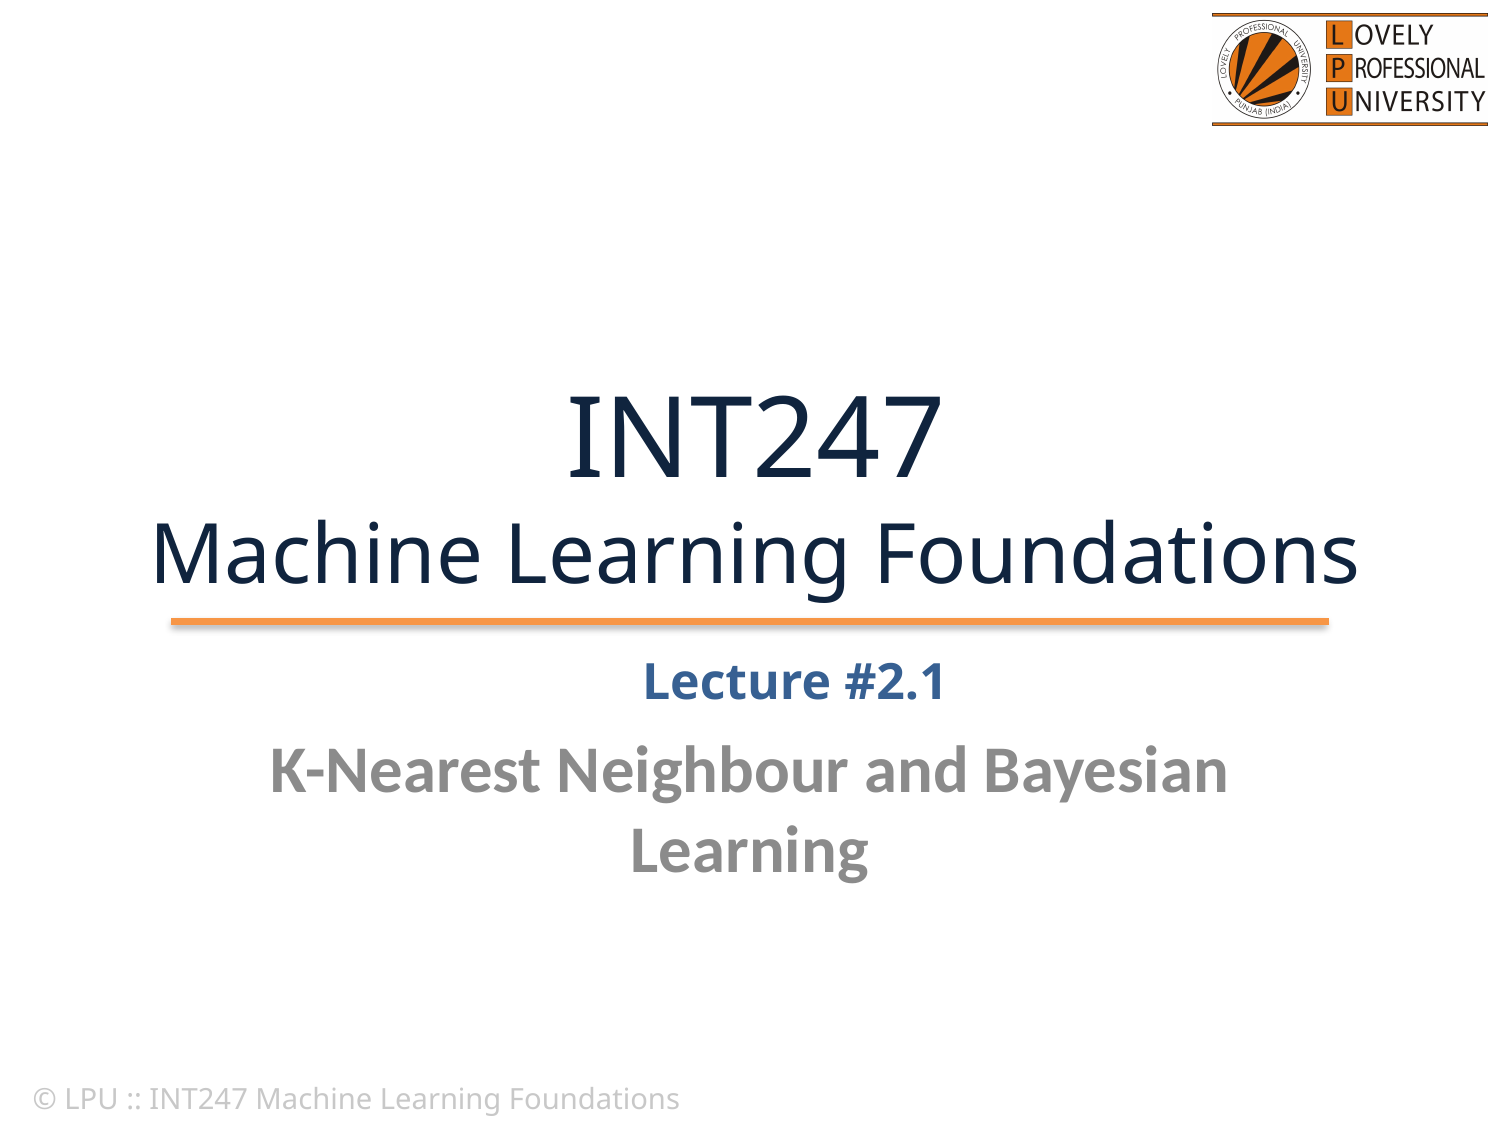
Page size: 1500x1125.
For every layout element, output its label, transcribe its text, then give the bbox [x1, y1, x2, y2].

title INT247 Machine Learning Foundations [29, 361, 1483, 603]
subtitle K-Nearest Neighbour and Bayesian Learning [171, 718, 1329, 1006]
slide_number © LPU :: INT247 Machine Learning Foundations [17, 1070, 950, 1125]
text_box Lecture #2.1 [627, 642, 963, 718]
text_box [1212, 13, 1488, 126]
